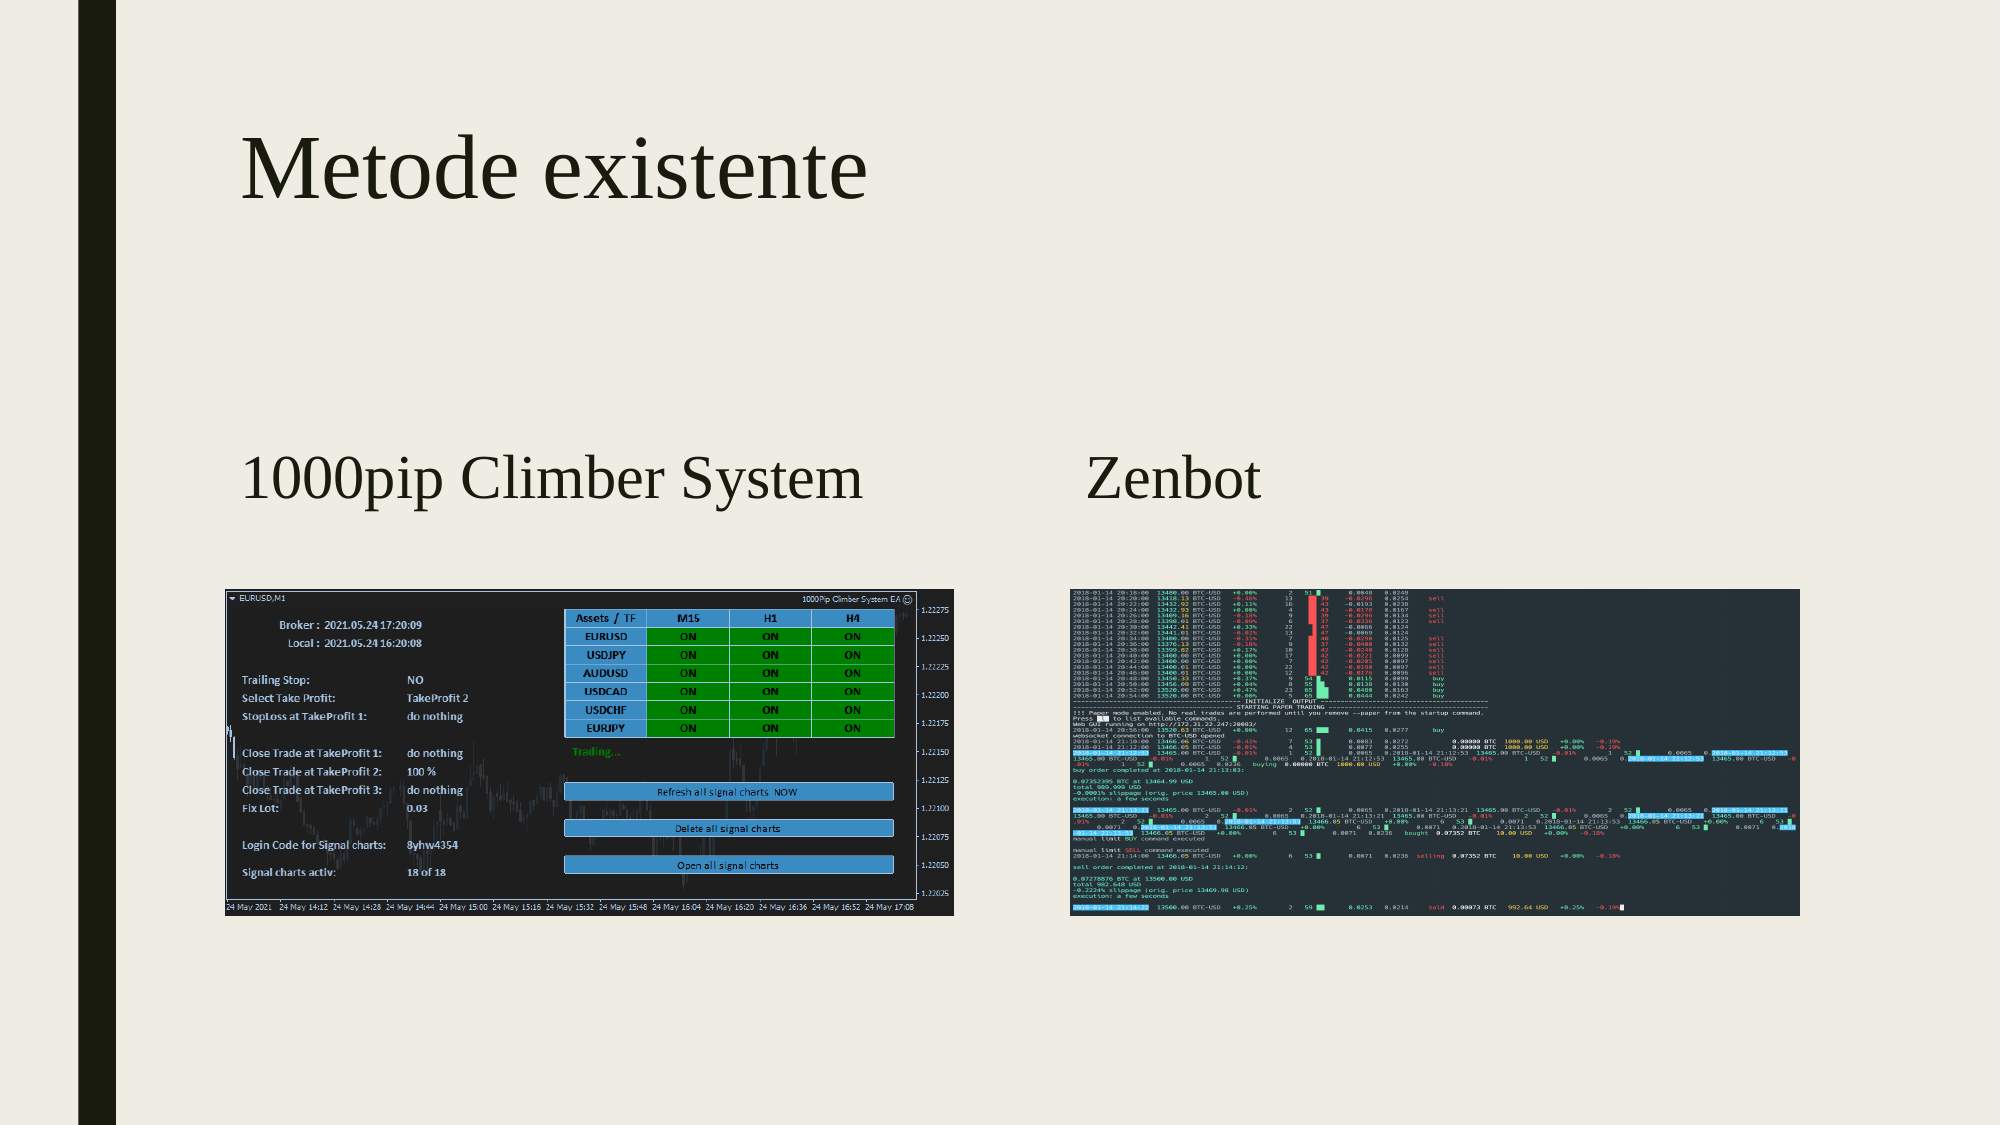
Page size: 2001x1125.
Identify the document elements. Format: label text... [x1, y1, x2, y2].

list 1000pip Climber System [225, 383, 954, 520]
list Zenbot [1070, 383, 1800, 520]
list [1070, 589, 1800, 916]
title Metode existente [225, 112, 1800, 357]
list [224, 589, 954, 916]
